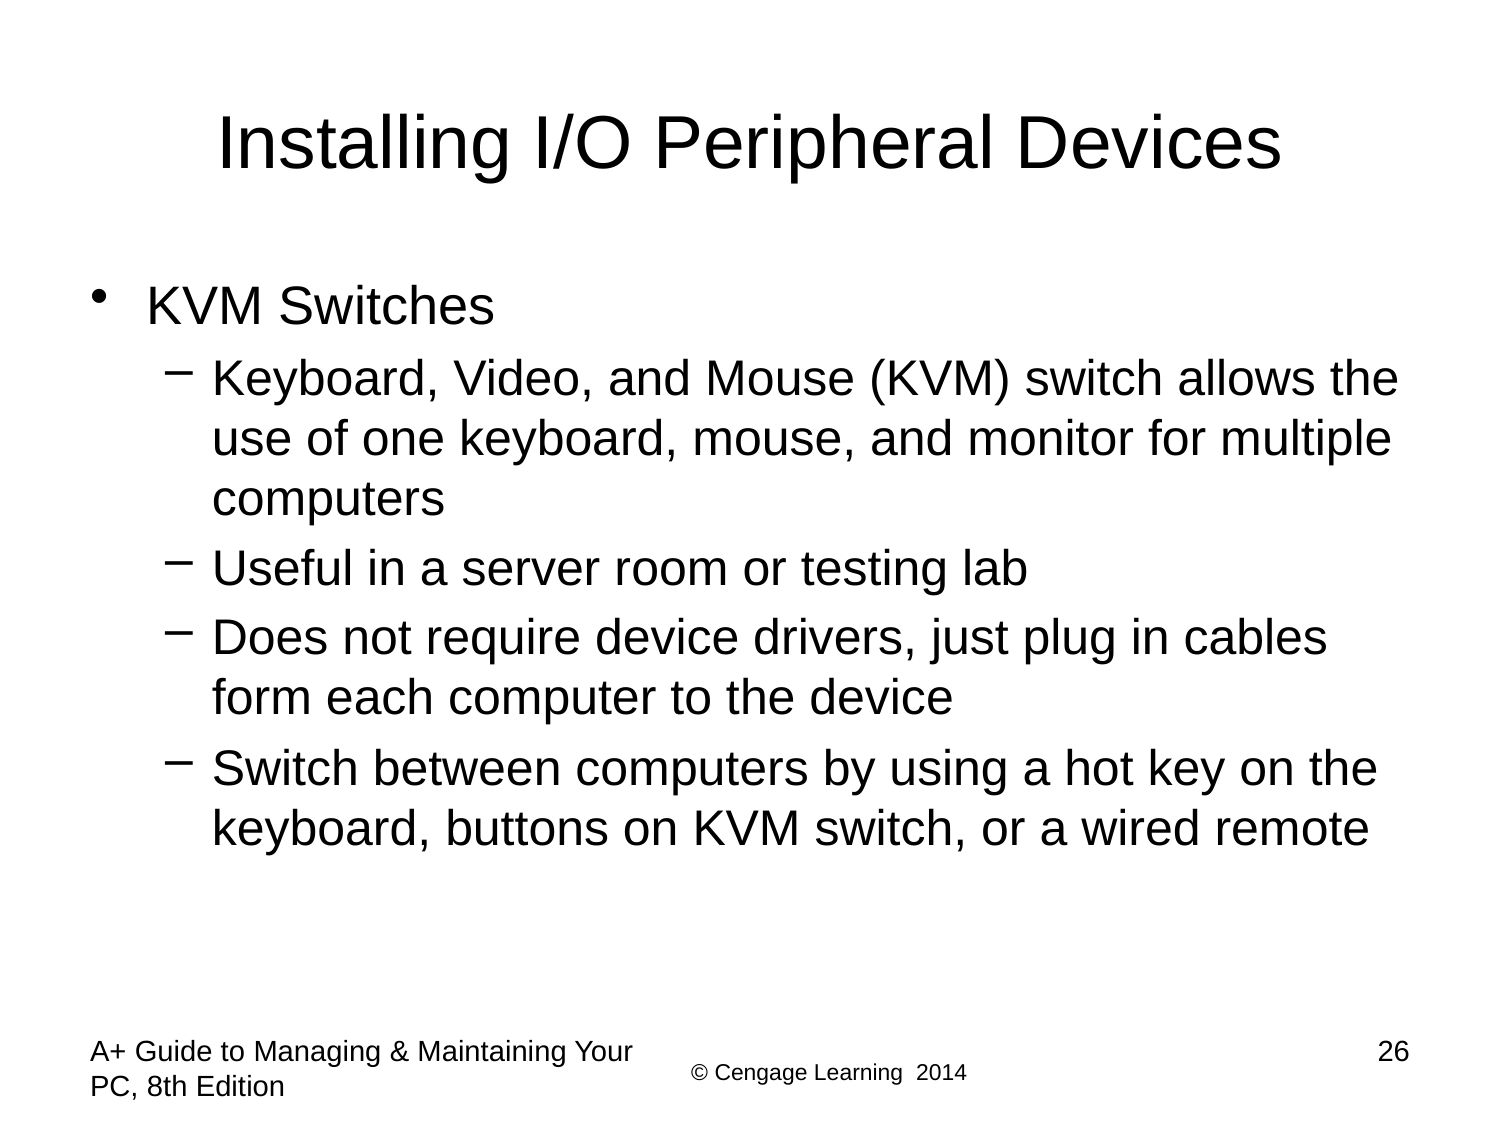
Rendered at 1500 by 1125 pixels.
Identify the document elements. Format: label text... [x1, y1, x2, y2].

list KVM Switches Keyboard, Video, and Mouse (KVM) switch allows the use of one keyboard, mouse, and monitor for multiple computers Useful in a server room or testing lab Does not require device drivers, just plug in cables form each computer to the device Switch between computers by using a hot key on the keyboard, buttons on KVM switch, or a wired remote [75, 262, 1425, 1005]
slide_number 26 [1074, 1024, 1426, 1103]
footer A+ Guide to Managing & Maintaining Your PC, 8th Edition [74, 1024, 676, 1103]
title Installing I/O Peripheral Devices [75, 45, 1425, 233]
